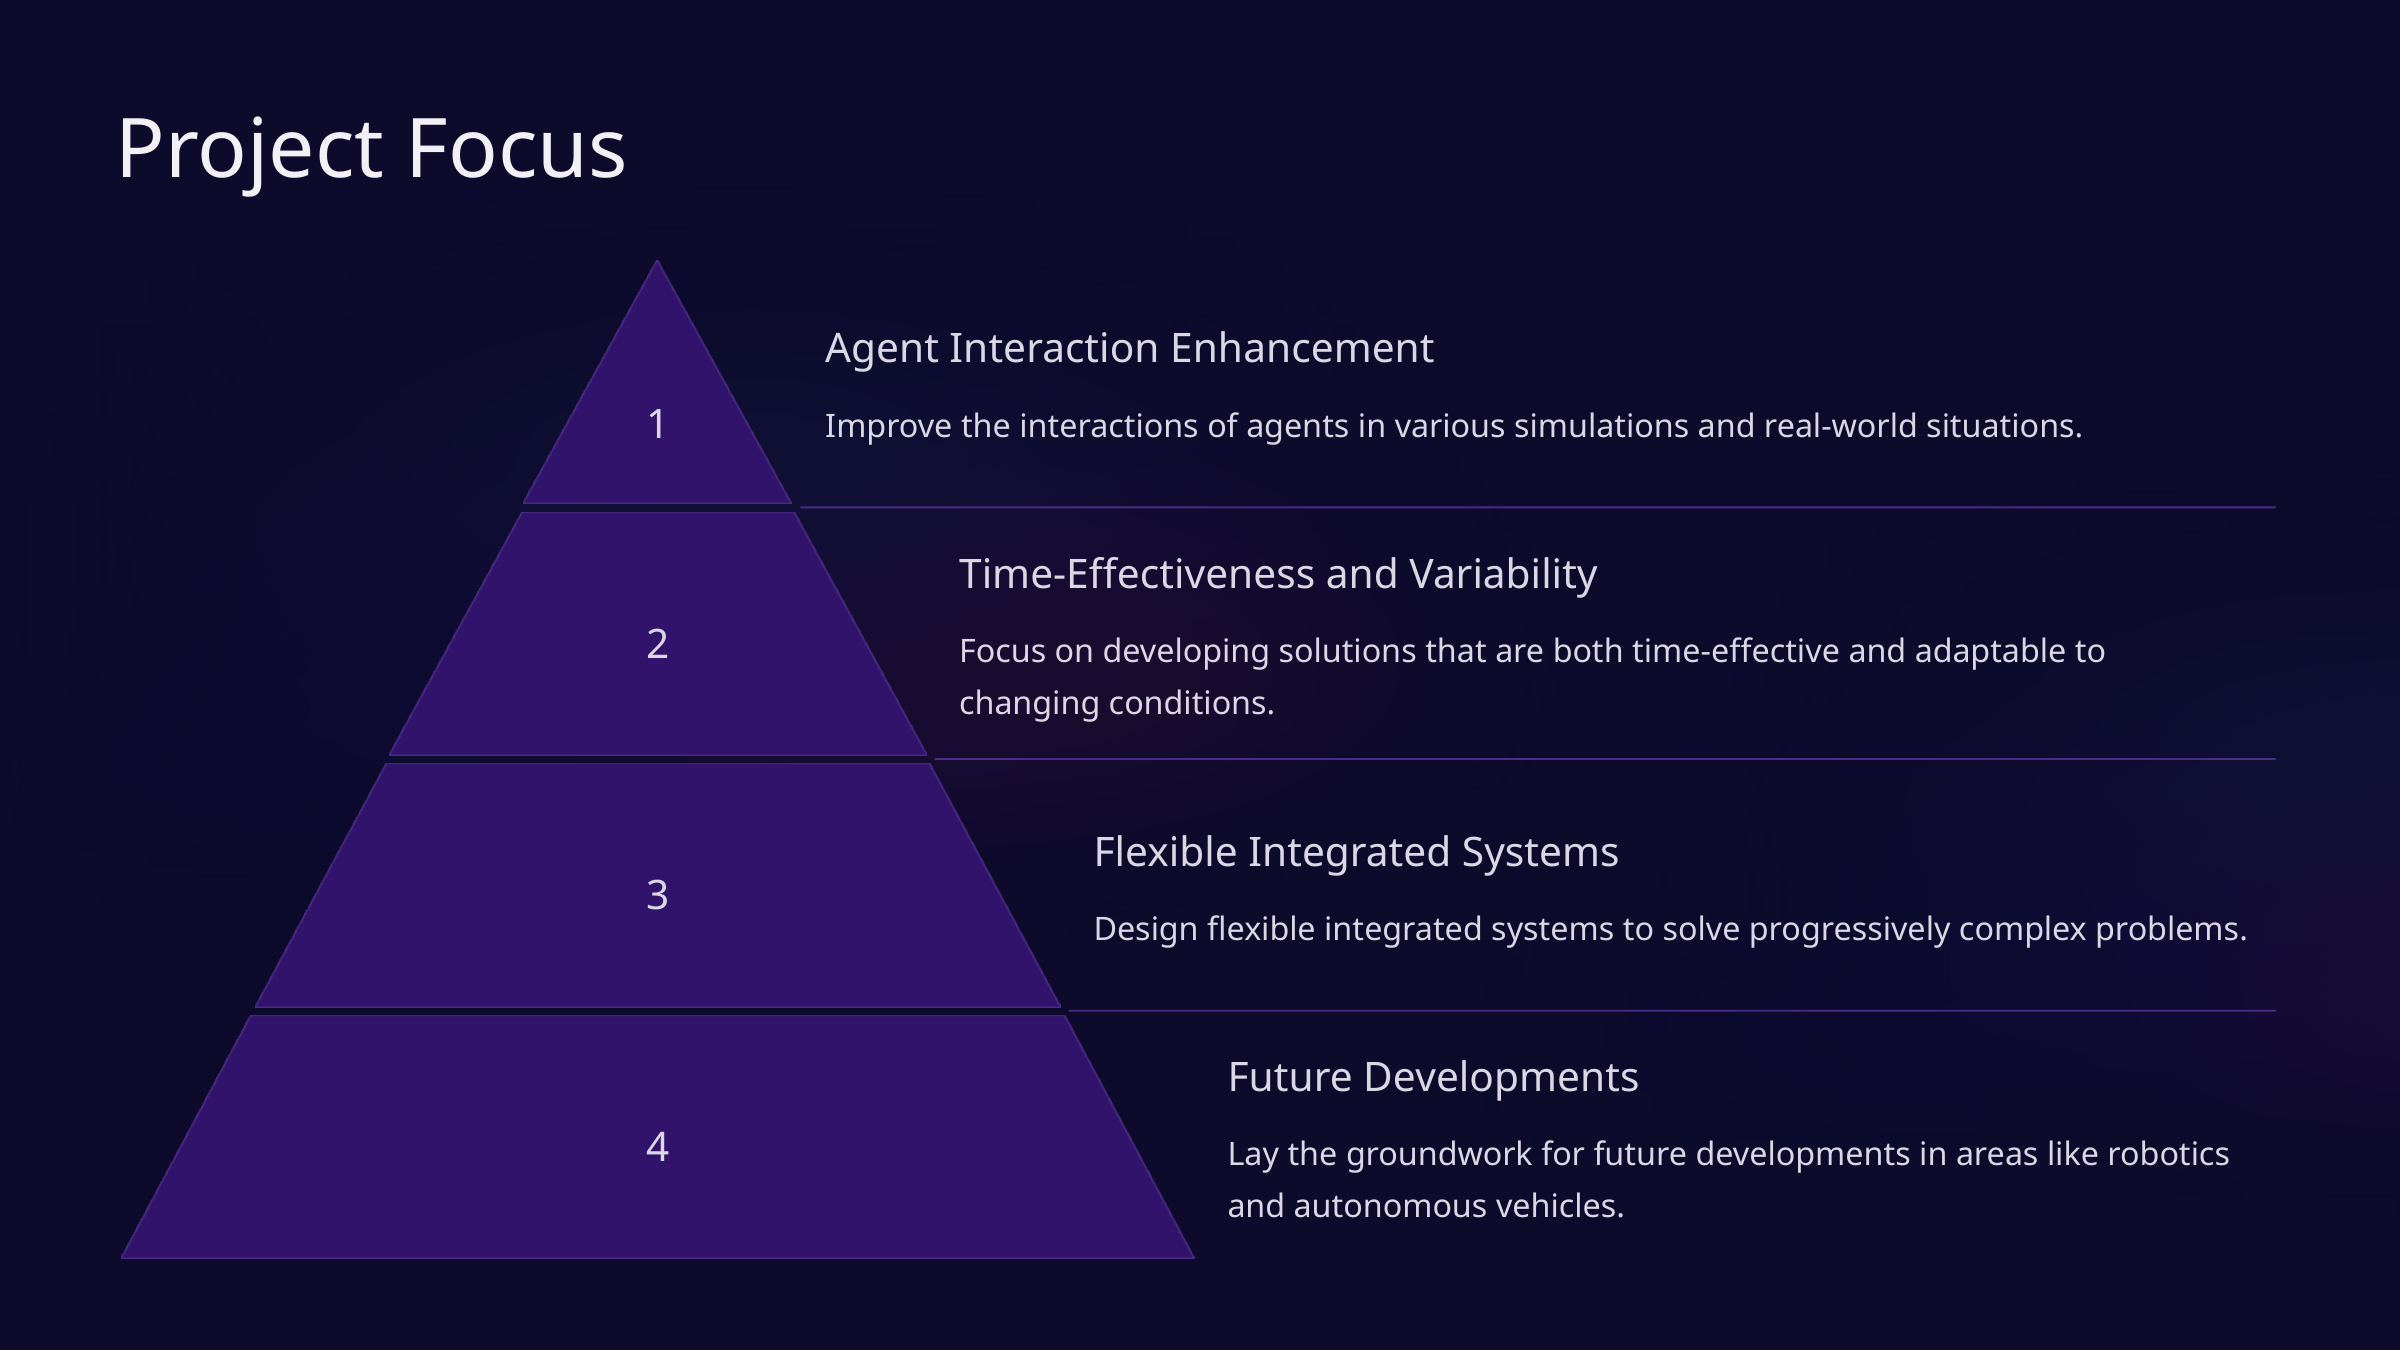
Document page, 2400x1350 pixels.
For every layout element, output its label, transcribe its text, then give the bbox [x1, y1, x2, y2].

text_box Future Developments [1227, 1048, 1682, 1101]
text_box Improve the interactions of agents in various simulations and real-world situations. [825, 391, 2022, 445]
text_box Focus on developing solutions that are both time-effective and adaptable to changing conditions. [959, 616, 2252, 723]
picture [523, 260, 792, 504]
picture [121, 1015, 1195, 1259]
picture [255, 763, 1061, 1008]
picture [389, 512, 927, 756]
text_box Project Focus [115, 90, 943, 195]
text_box Flexible Integrated Systems [1093, 823, 1665, 876]
text_box Lay the groundwork for future developments in areas like robotics and autonomous vehicles. [1227, 1120, 2252, 1226]
text_box Time-Effectiveness and Variability [959, 545, 1655, 597]
text_box Agent Interaction Enhancement [825, 319, 1498, 372]
text_box Design flexible integrated systems to solve progressively complex problems. [1093, 894, 2198, 948]
